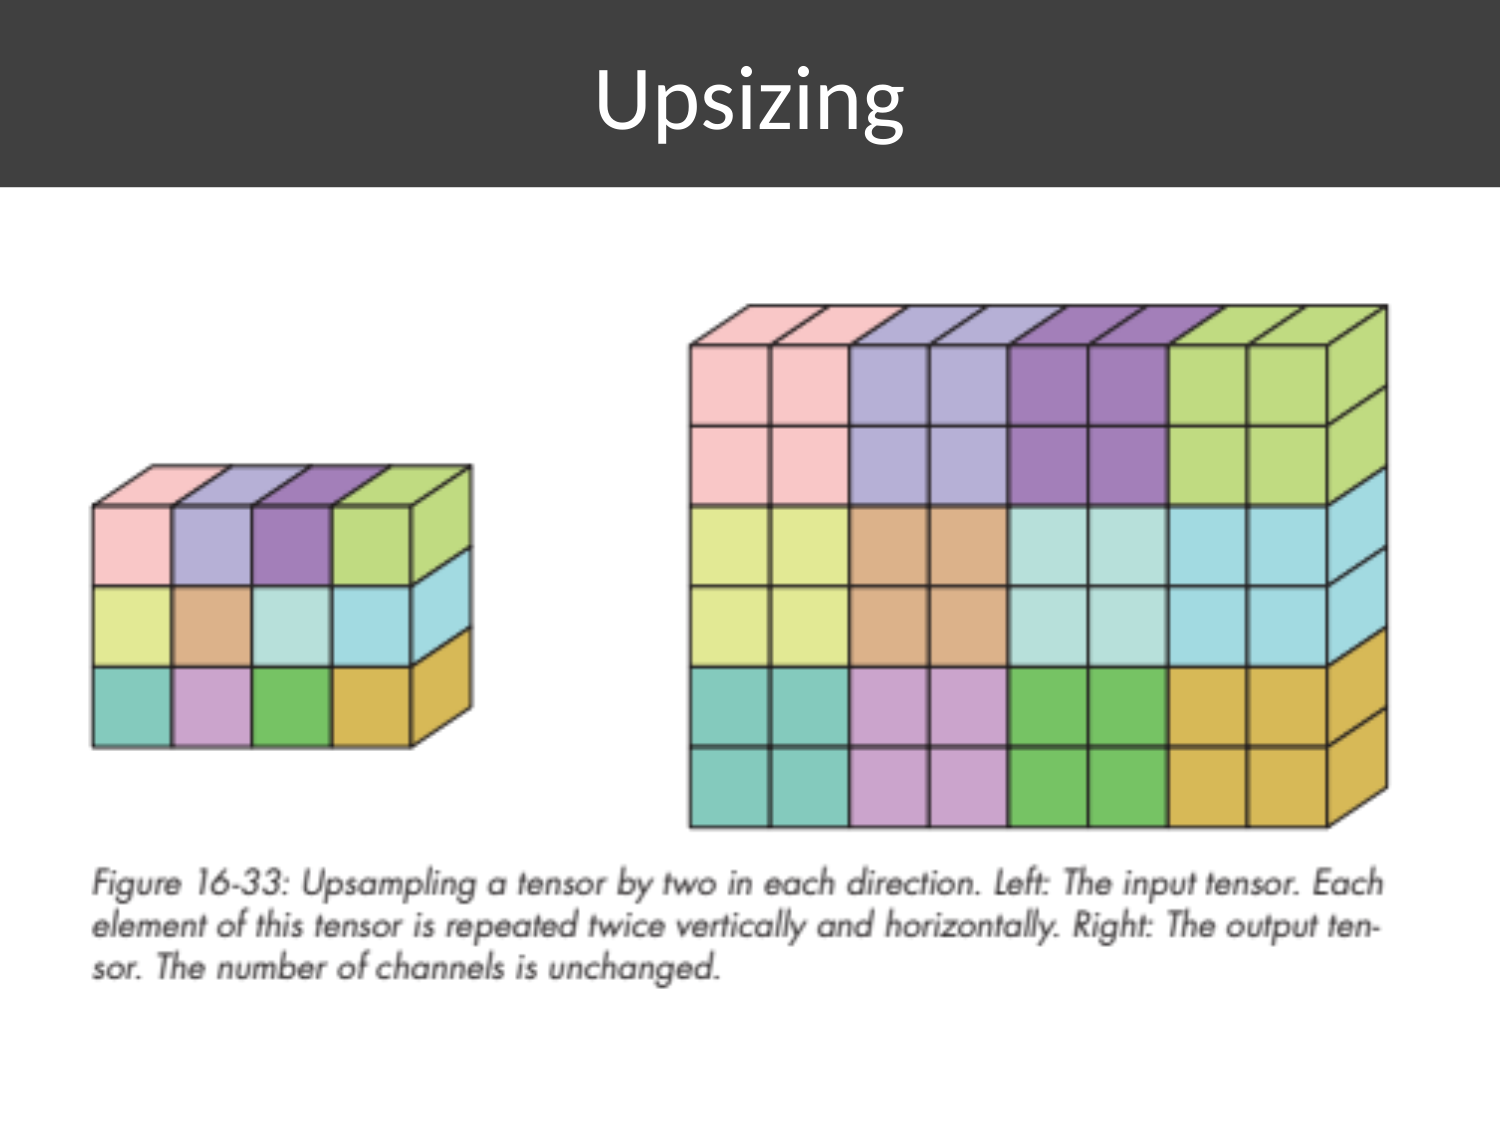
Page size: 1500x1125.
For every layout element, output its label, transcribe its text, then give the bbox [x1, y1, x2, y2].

title Upsizing [0, 0, 1500, 188]
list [87, 272, 1413, 995]
